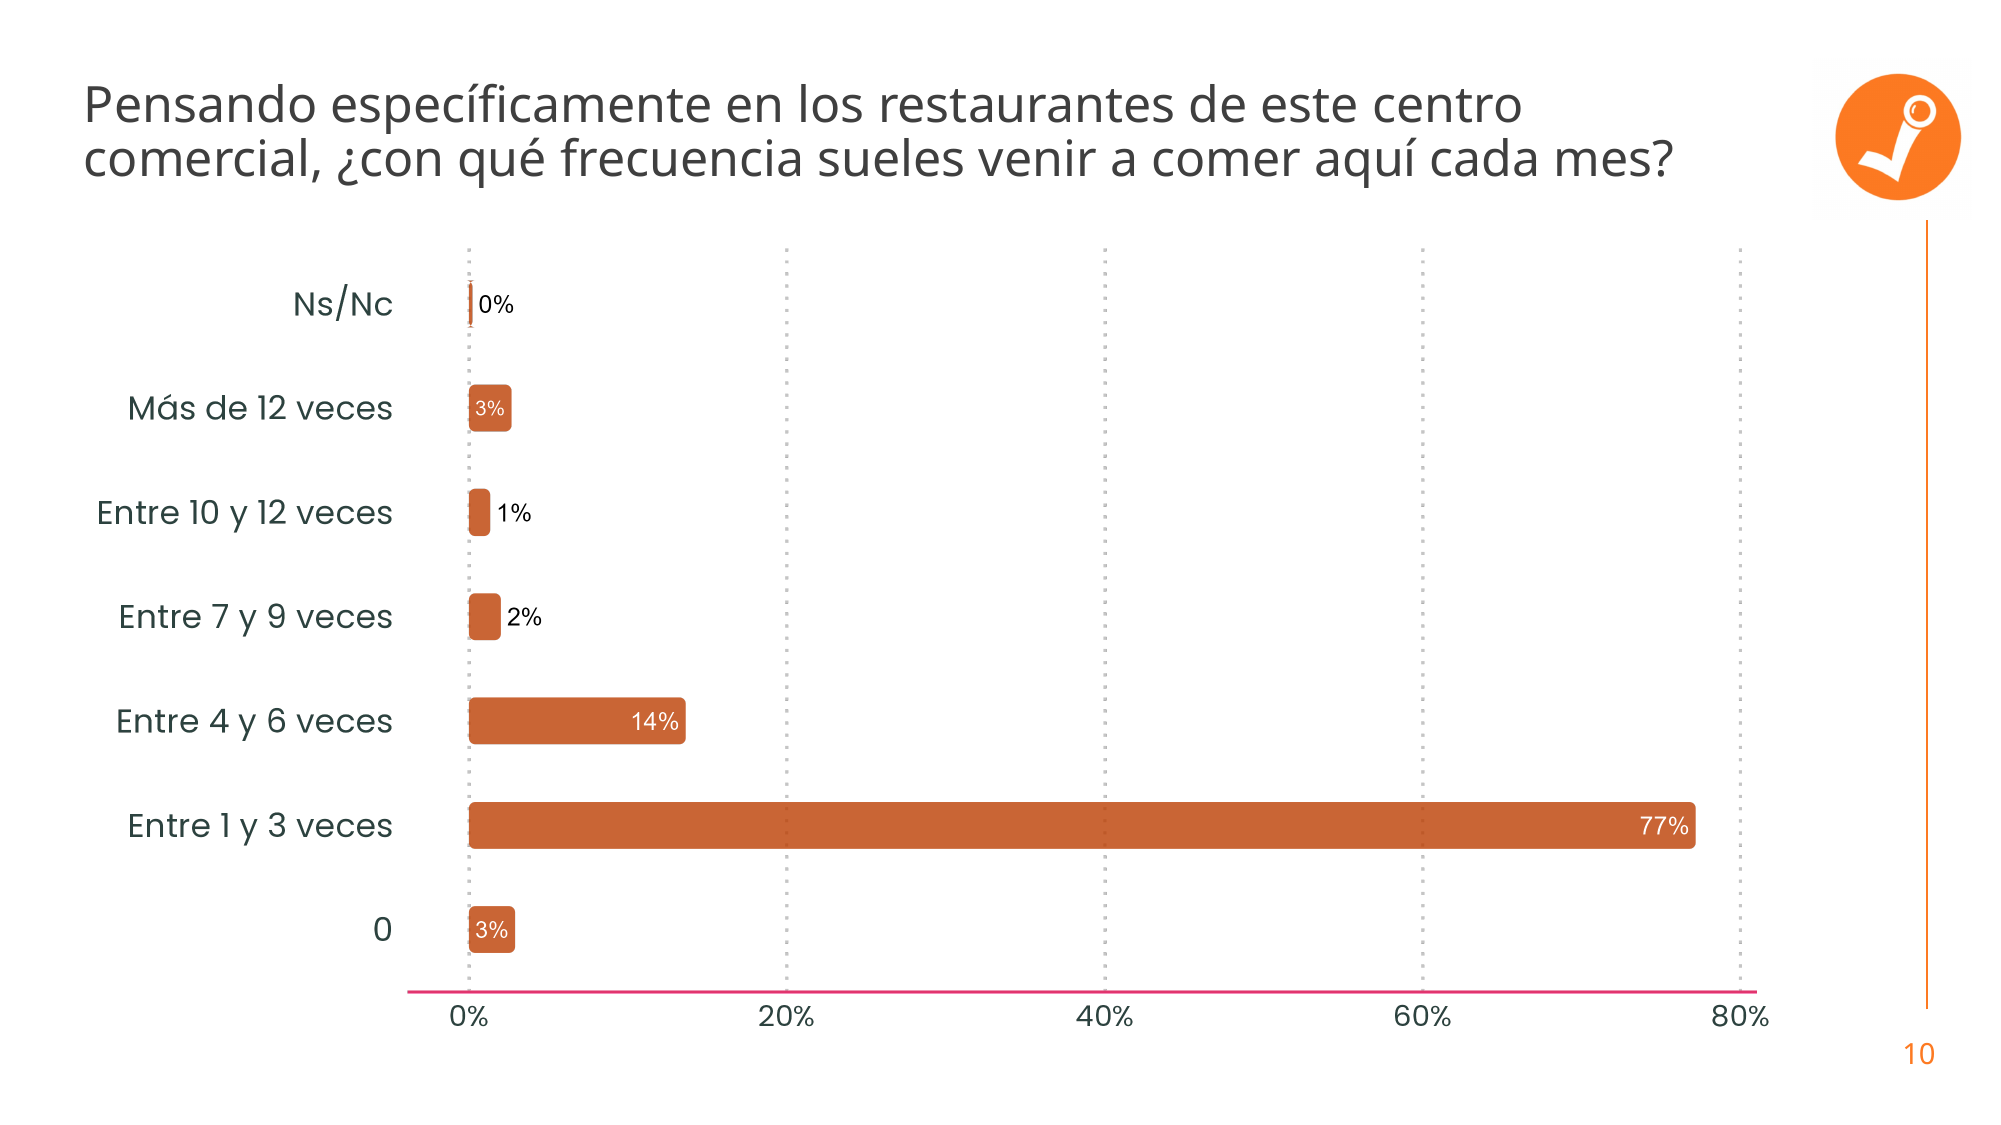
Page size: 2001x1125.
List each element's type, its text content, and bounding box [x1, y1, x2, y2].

title Pensando específicamente en los restaurantes de este centro comercial, ¿con qué frecuencia sueles venir a comer aquí cada mes? [68, 59, 1787, 207]
picture [65, 211, 1787, 1064]
picture [1812, 58, 1972, 220]
